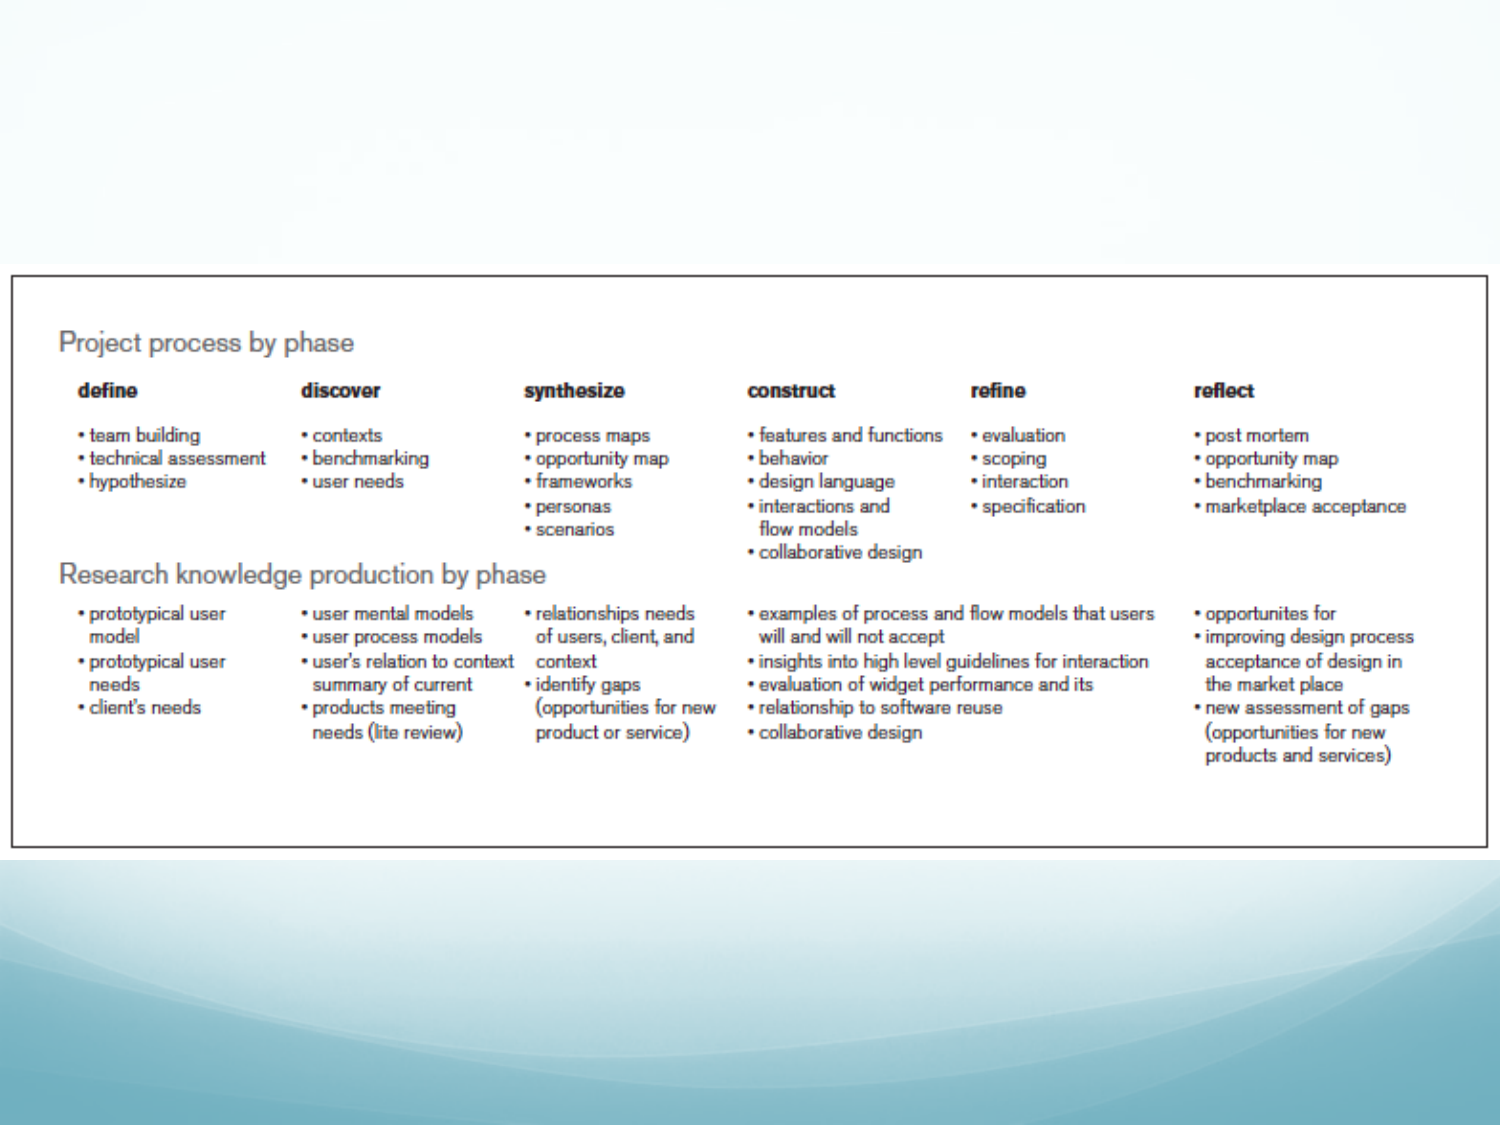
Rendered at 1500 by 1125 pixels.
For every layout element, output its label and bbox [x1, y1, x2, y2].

picture [0, 263, 1500, 861]
